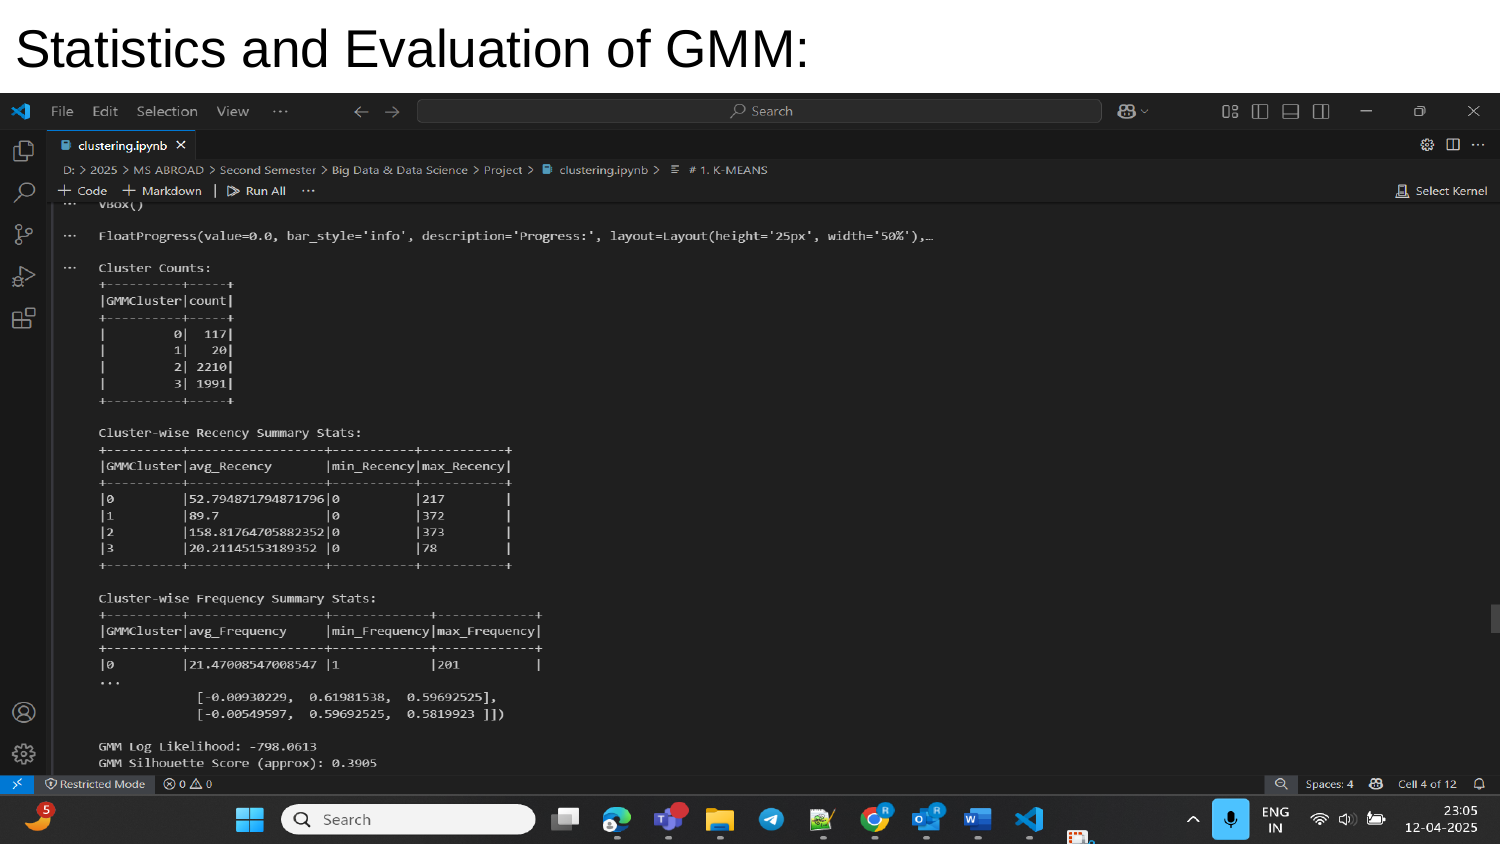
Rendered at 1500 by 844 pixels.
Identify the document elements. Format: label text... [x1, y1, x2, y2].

title Statistics and Evaluation of GMM: [0, 0, 1398, 92]
picture [0, 93, 1500, 844]
